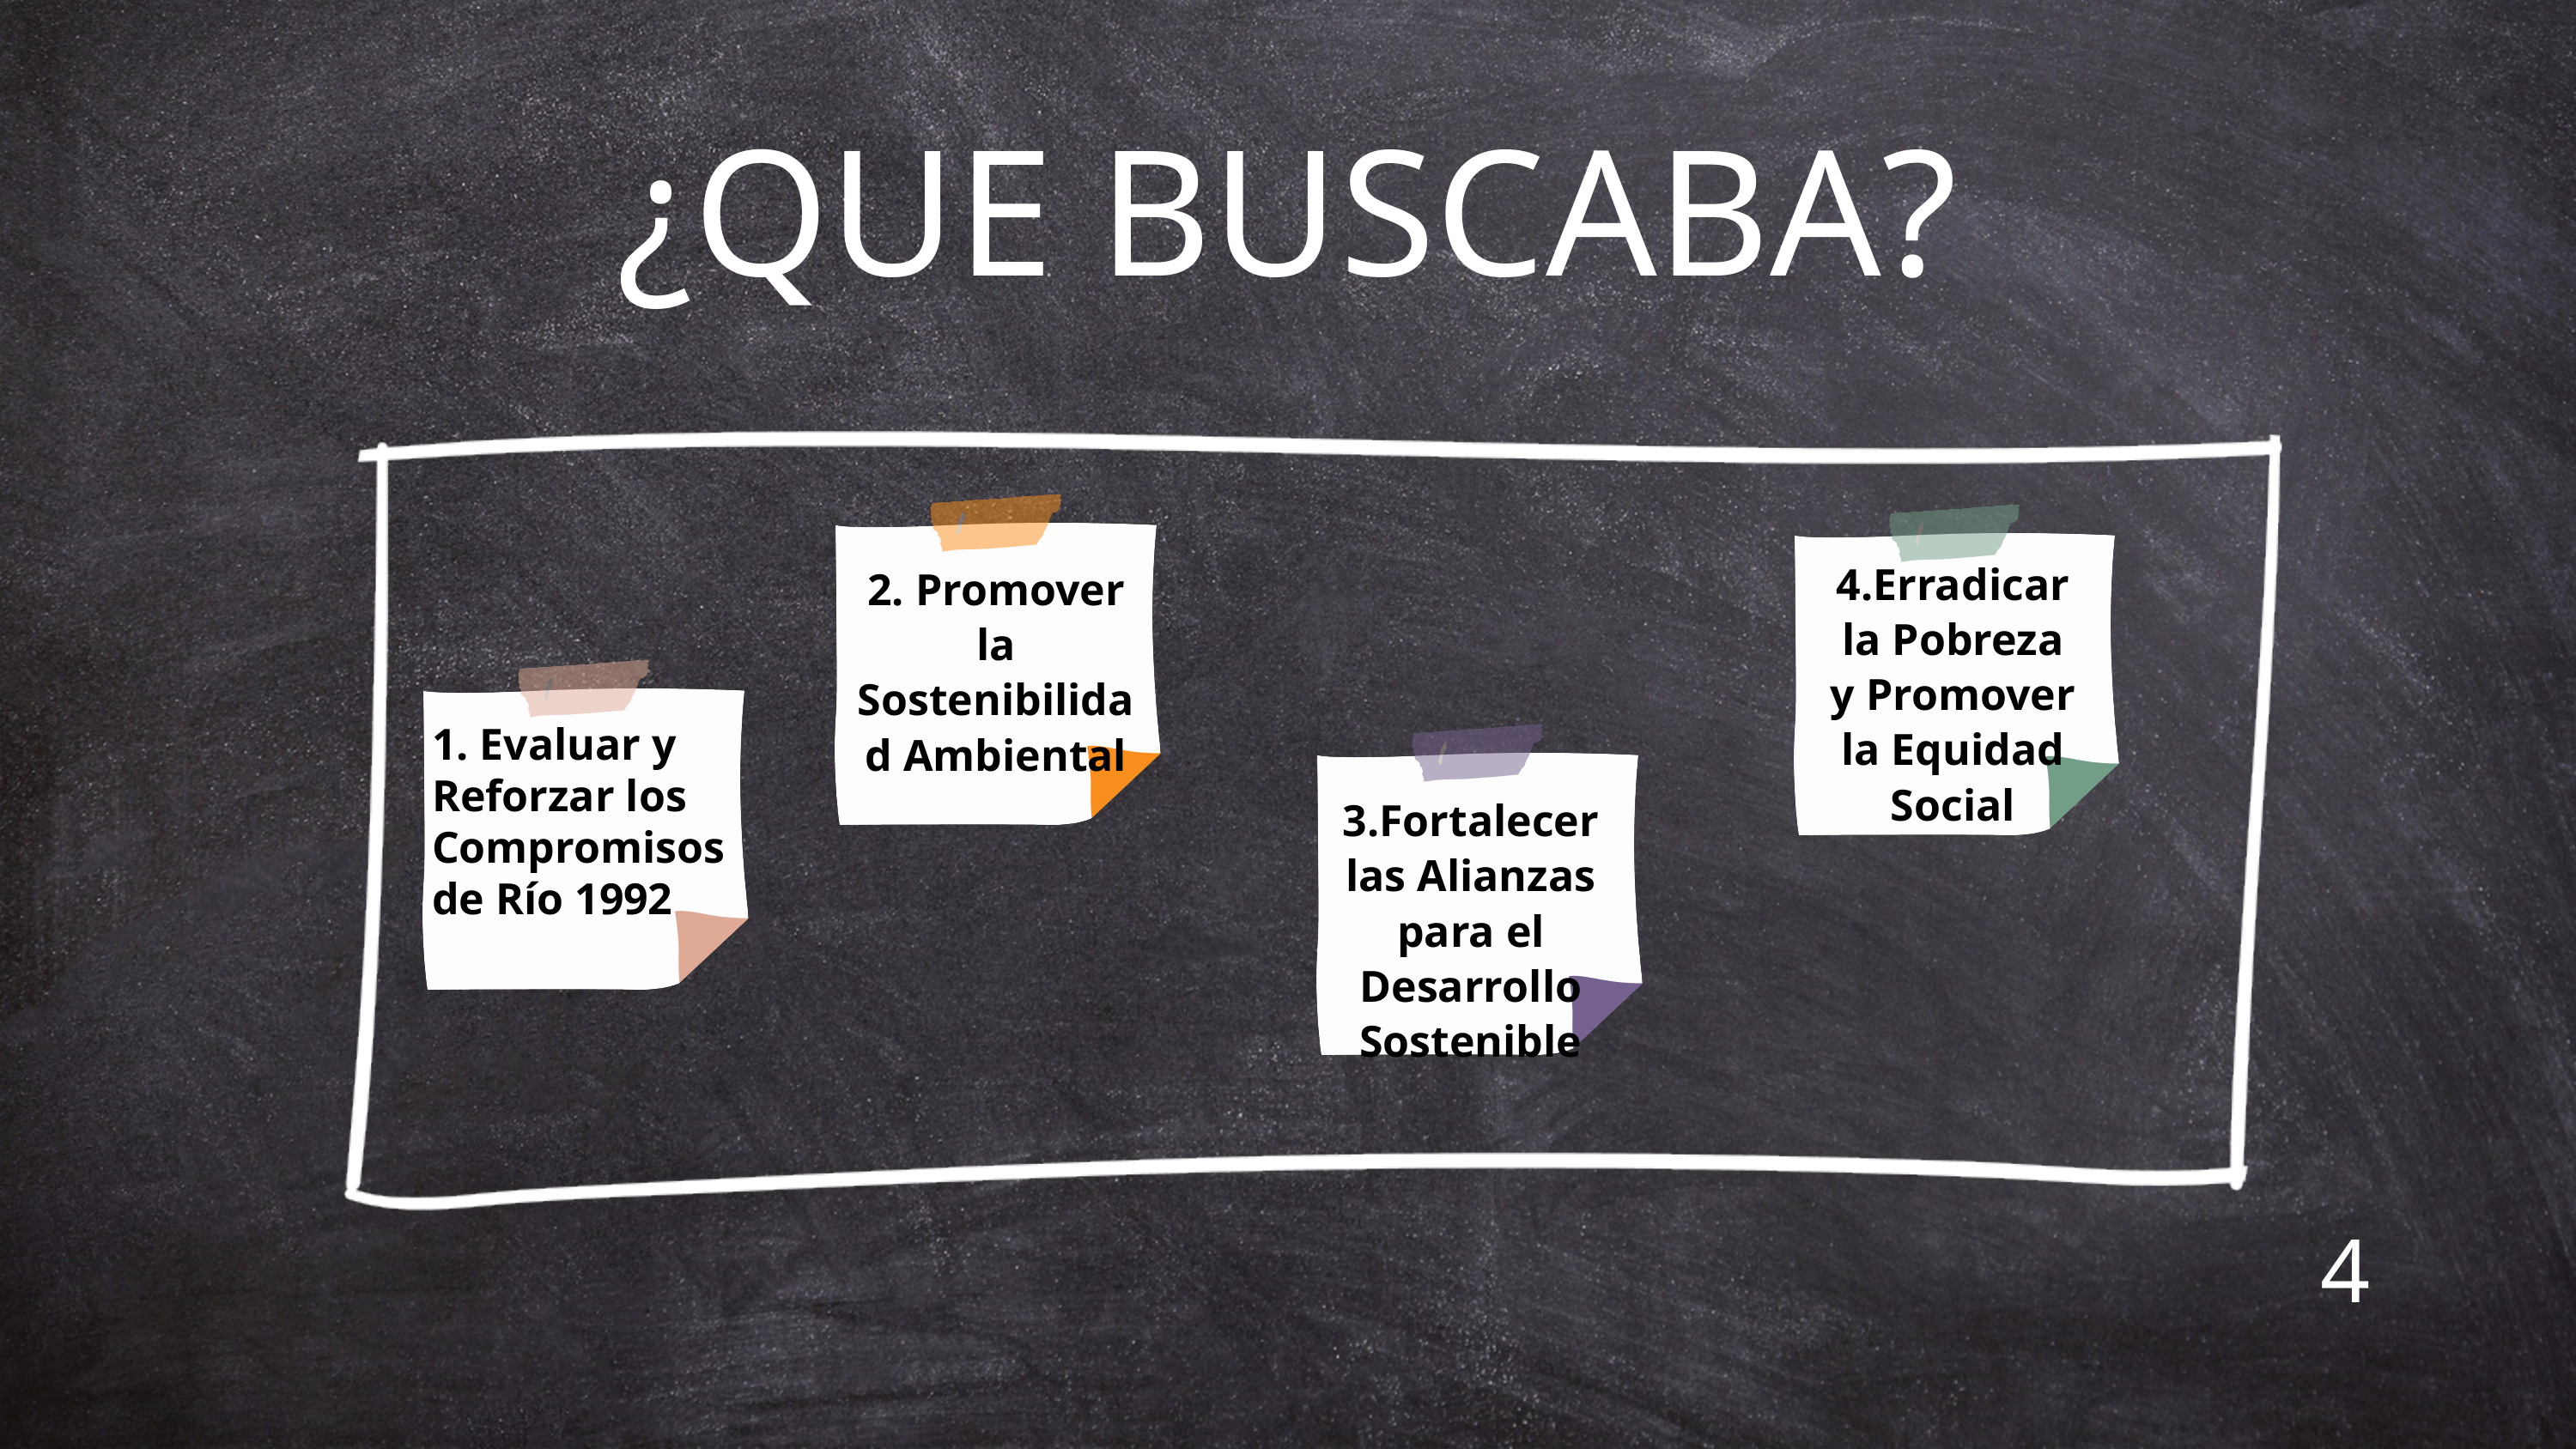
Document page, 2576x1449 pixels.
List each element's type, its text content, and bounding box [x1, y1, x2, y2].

text_box 1. Evaluar y Reforzar los Compromisos de Río 1992 [419, 659, 749, 991]
text_box ¿QUE BUSCABA? [587, 66, 1988, 311]
text_box [1313, 724, 1643, 1056]
text_box 4 [2286, 1197, 2404, 1320]
text_box 3.Fortalecer las Alianzas para el Desarrollo Sostenible [1328, 790, 1613, 1121]
text_box [831, 494, 1161, 826]
text_box [1789, 504, 2119, 836]
text_box 4.Erradicar la Pobreza y Promover la Equidad Social [1828, 554, 2078, 885]
text_box 2. Promover la Sostenibilidad Ambiental [854, 559, 1138, 835]
picture [0, 0, 2576, 1449]
text_box [342, 431, 2287, 1220]
